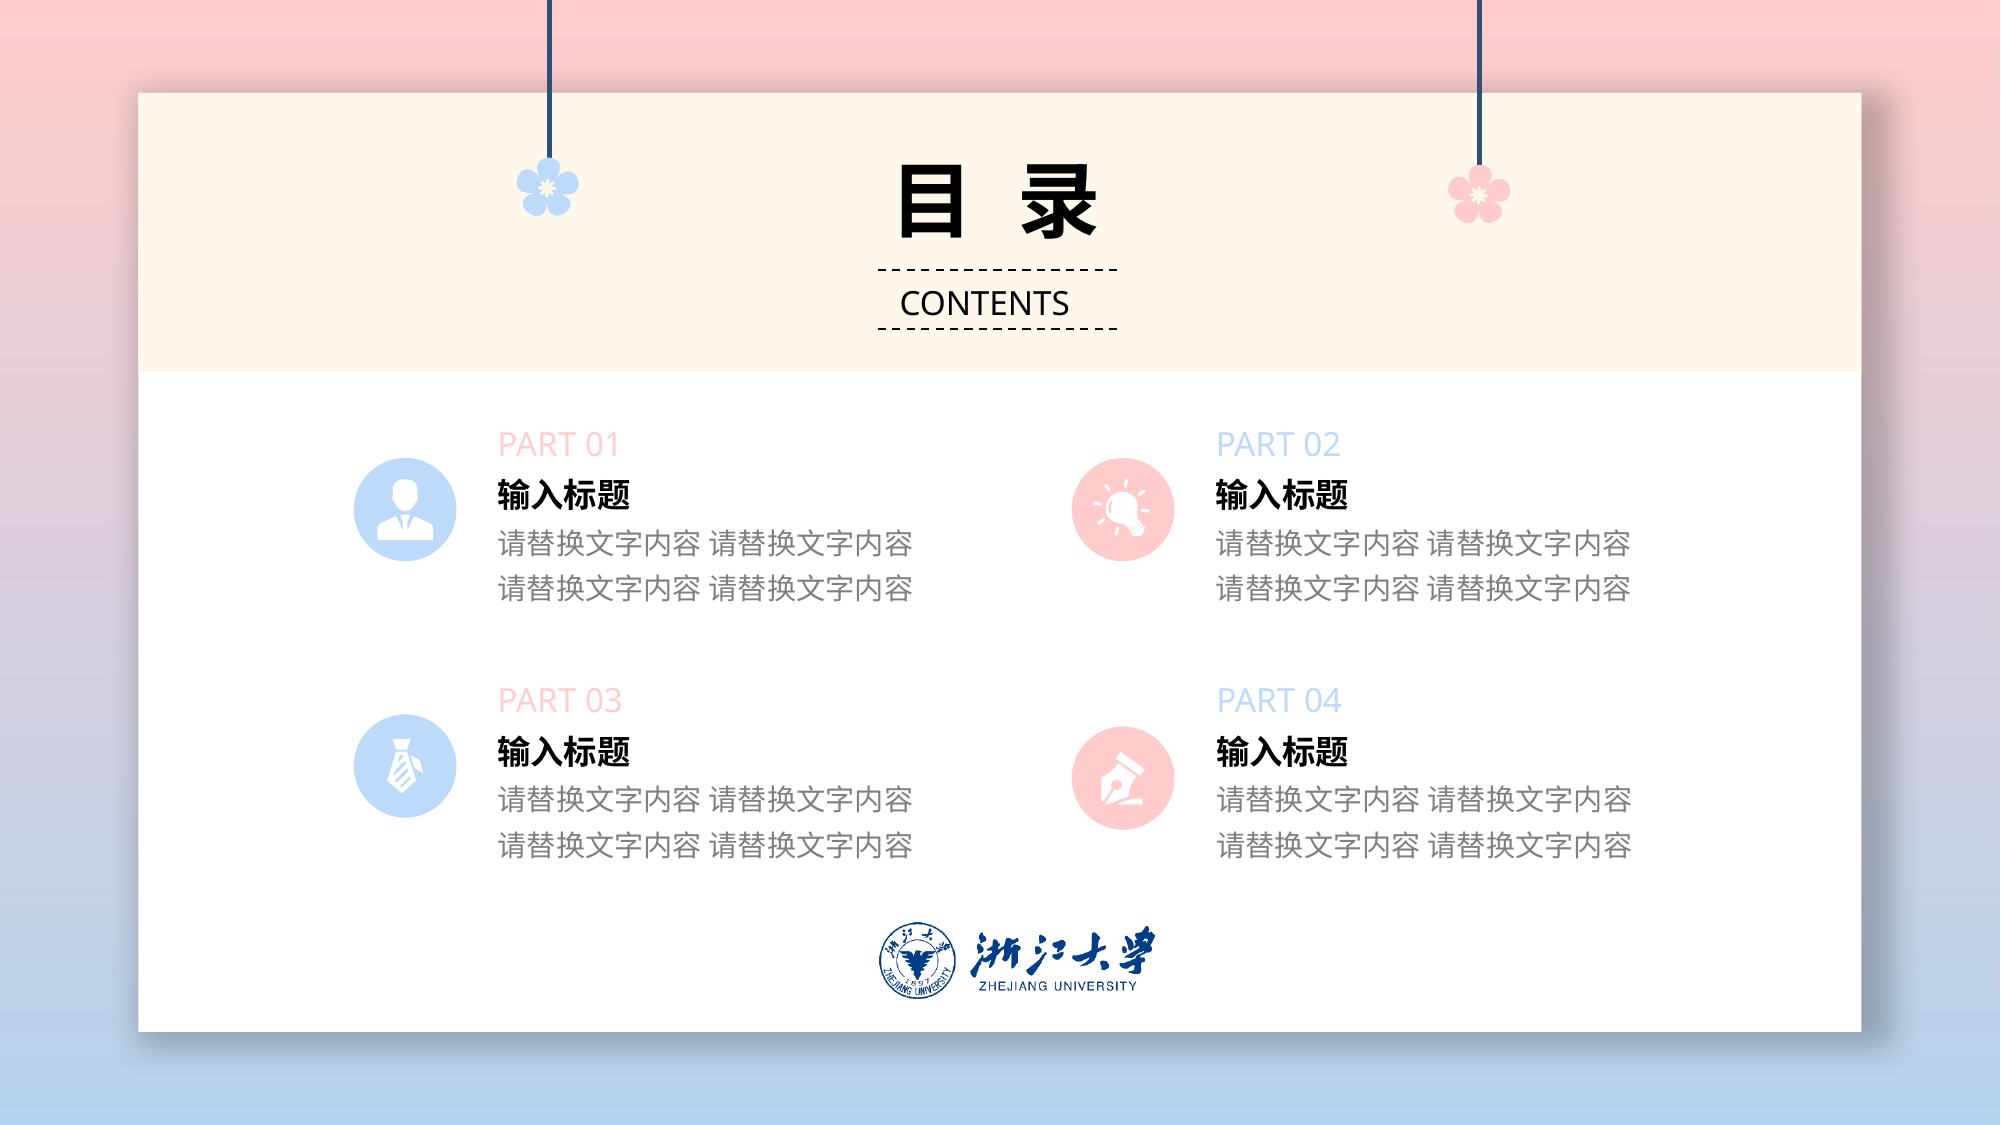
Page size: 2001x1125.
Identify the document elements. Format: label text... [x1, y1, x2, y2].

text_box PART 02 输入标题 请替换文字内容 请替换文字内容 请替换文字内容 请替换文字内容 [1201, 403, 1647, 613]
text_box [877, 270, 1123, 331]
text_box [137, 92, 1863, 373]
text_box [1071, 726, 1175, 830]
text_box PART 01 输入标题 请替换文字内容 请替换文字内容 请替换文字内容 请替换文字内容 [482, 403, 929, 613]
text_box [353, 714, 457, 818]
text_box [501, 0, 590, 233]
text_box PART 03 输入标题 请替换文字内容 请替换文字内容 请替换文字内容 请替换文字内容 [482, 660, 929, 870]
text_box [1071, 457, 1175, 562]
text_box PART 04 输入标题 请替换文字内容 请替换文字内容 请替换文字内容 请替换文字内容 [1201, 660, 1648, 870]
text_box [353, 457, 457, 562]
text_box x [137, 373, 1863, 1033]
text_box 目 录 [875, 140, 1151, 256]
picture [879, 921, 1155, 999]
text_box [1433, 0, 1521, 240]
